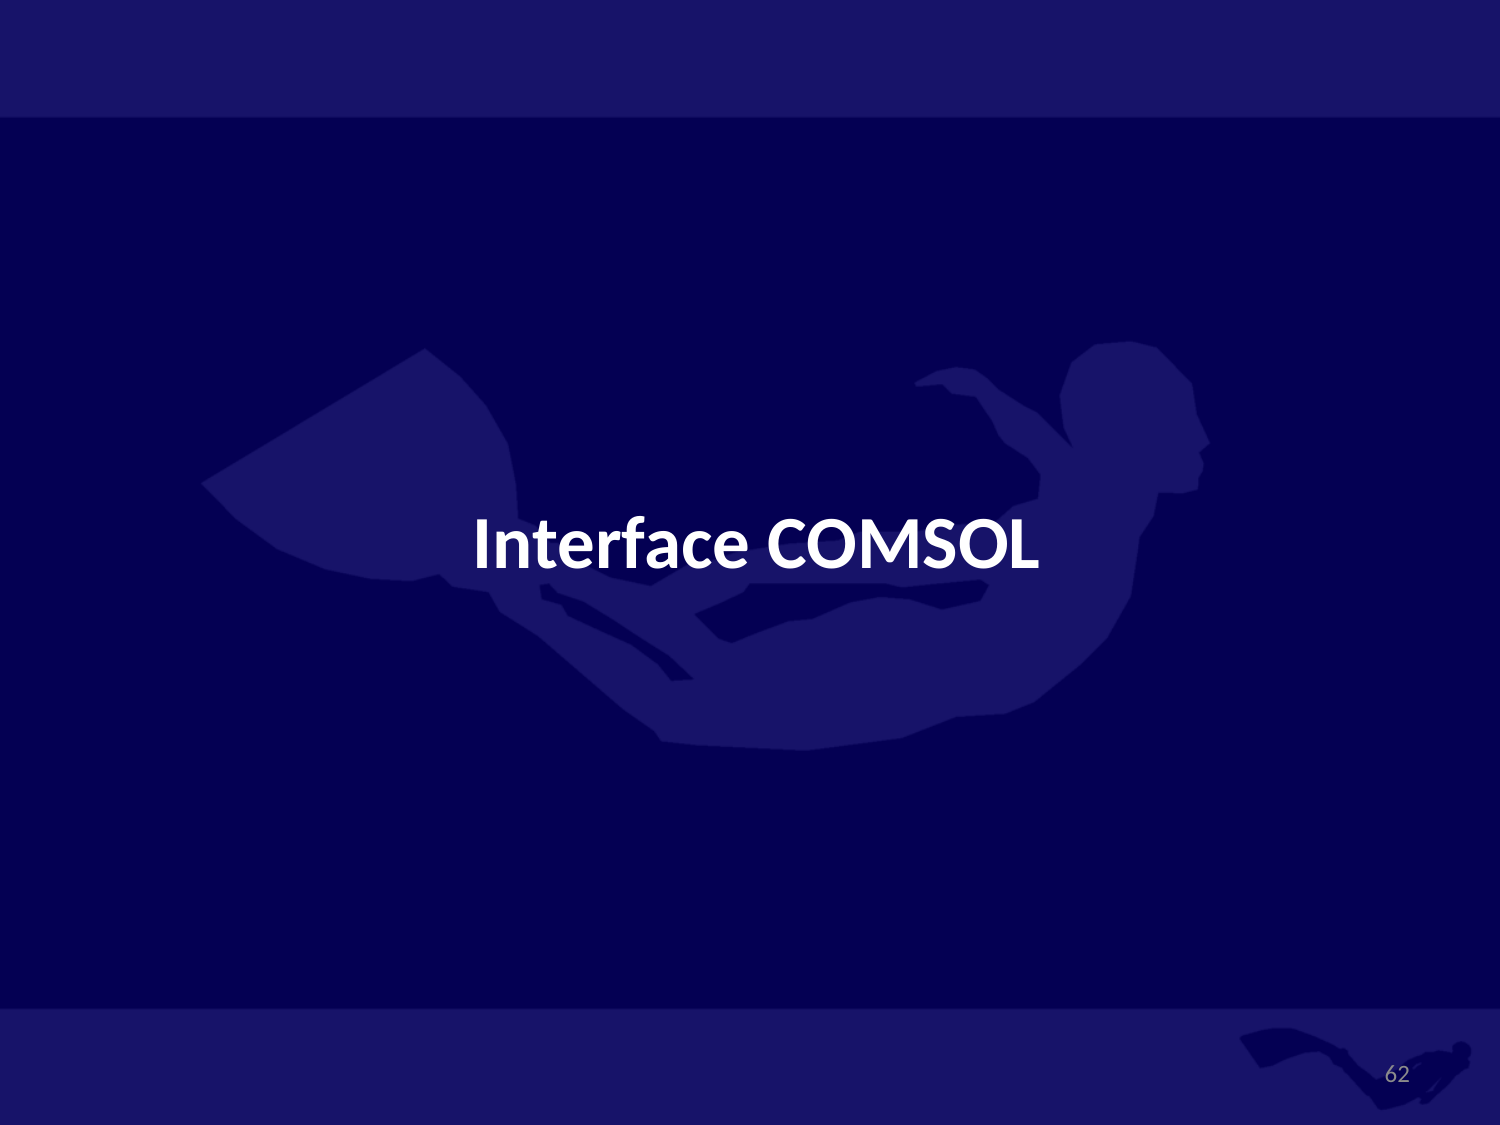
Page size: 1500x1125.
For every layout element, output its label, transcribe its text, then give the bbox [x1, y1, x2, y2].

picture [0, 0, 1500, 1125]
slide_number 62 [1074, 1042, 1425, 1103]
title Interface COMSOL [81, 445, 1433, 634]
